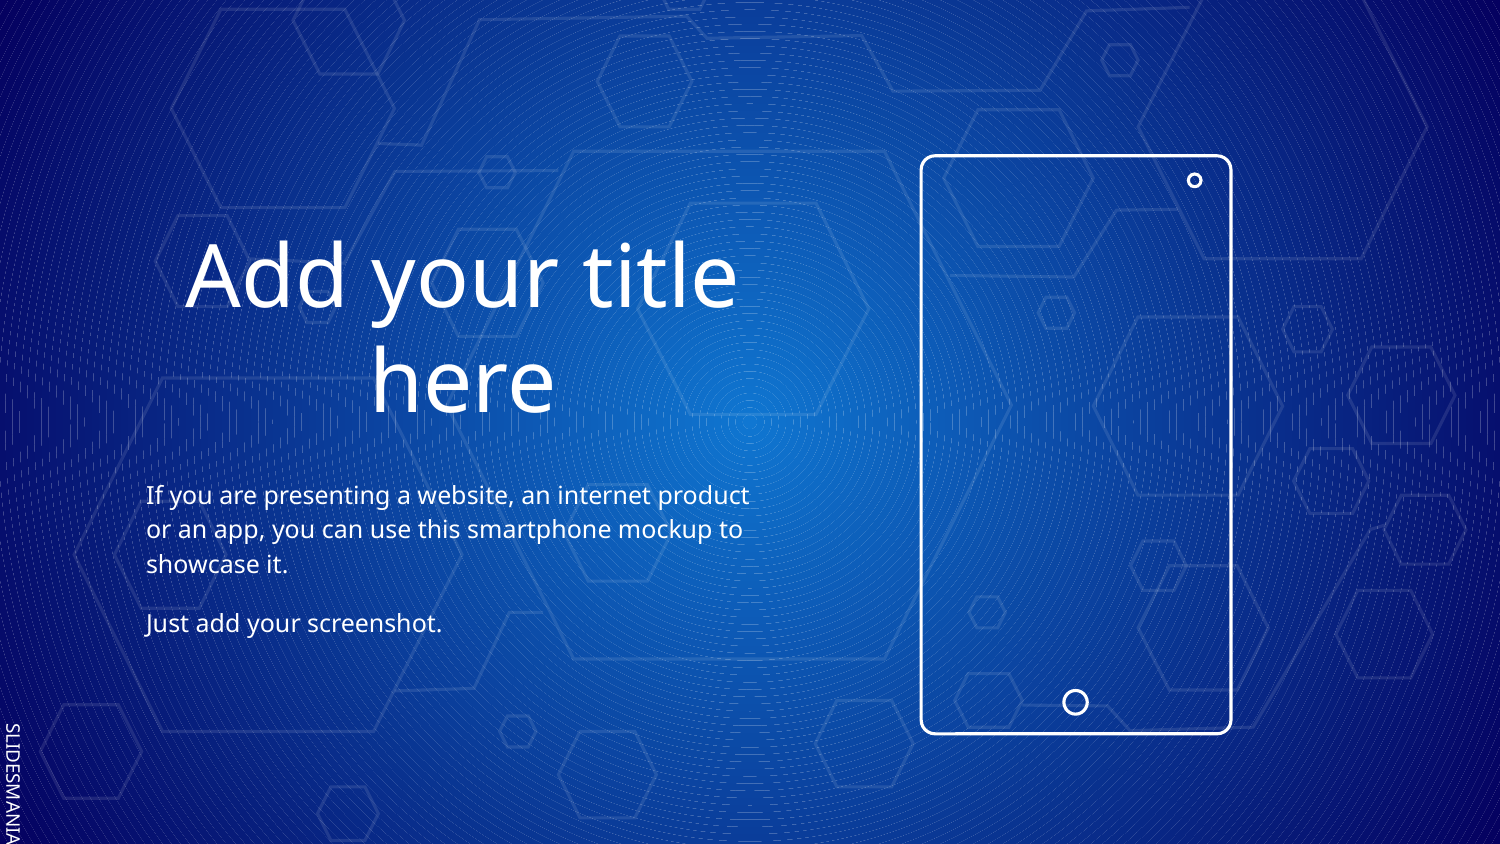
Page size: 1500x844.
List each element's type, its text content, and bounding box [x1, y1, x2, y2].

subtitle If you are presenting a website, an internet product or an app, you can use this smartphone mockup to showcase it. Just add your screenshot. [131, 459, 795, 663]
title Add your title here [131, 202, 795, 446]
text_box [920, 155, 1232, 735]
